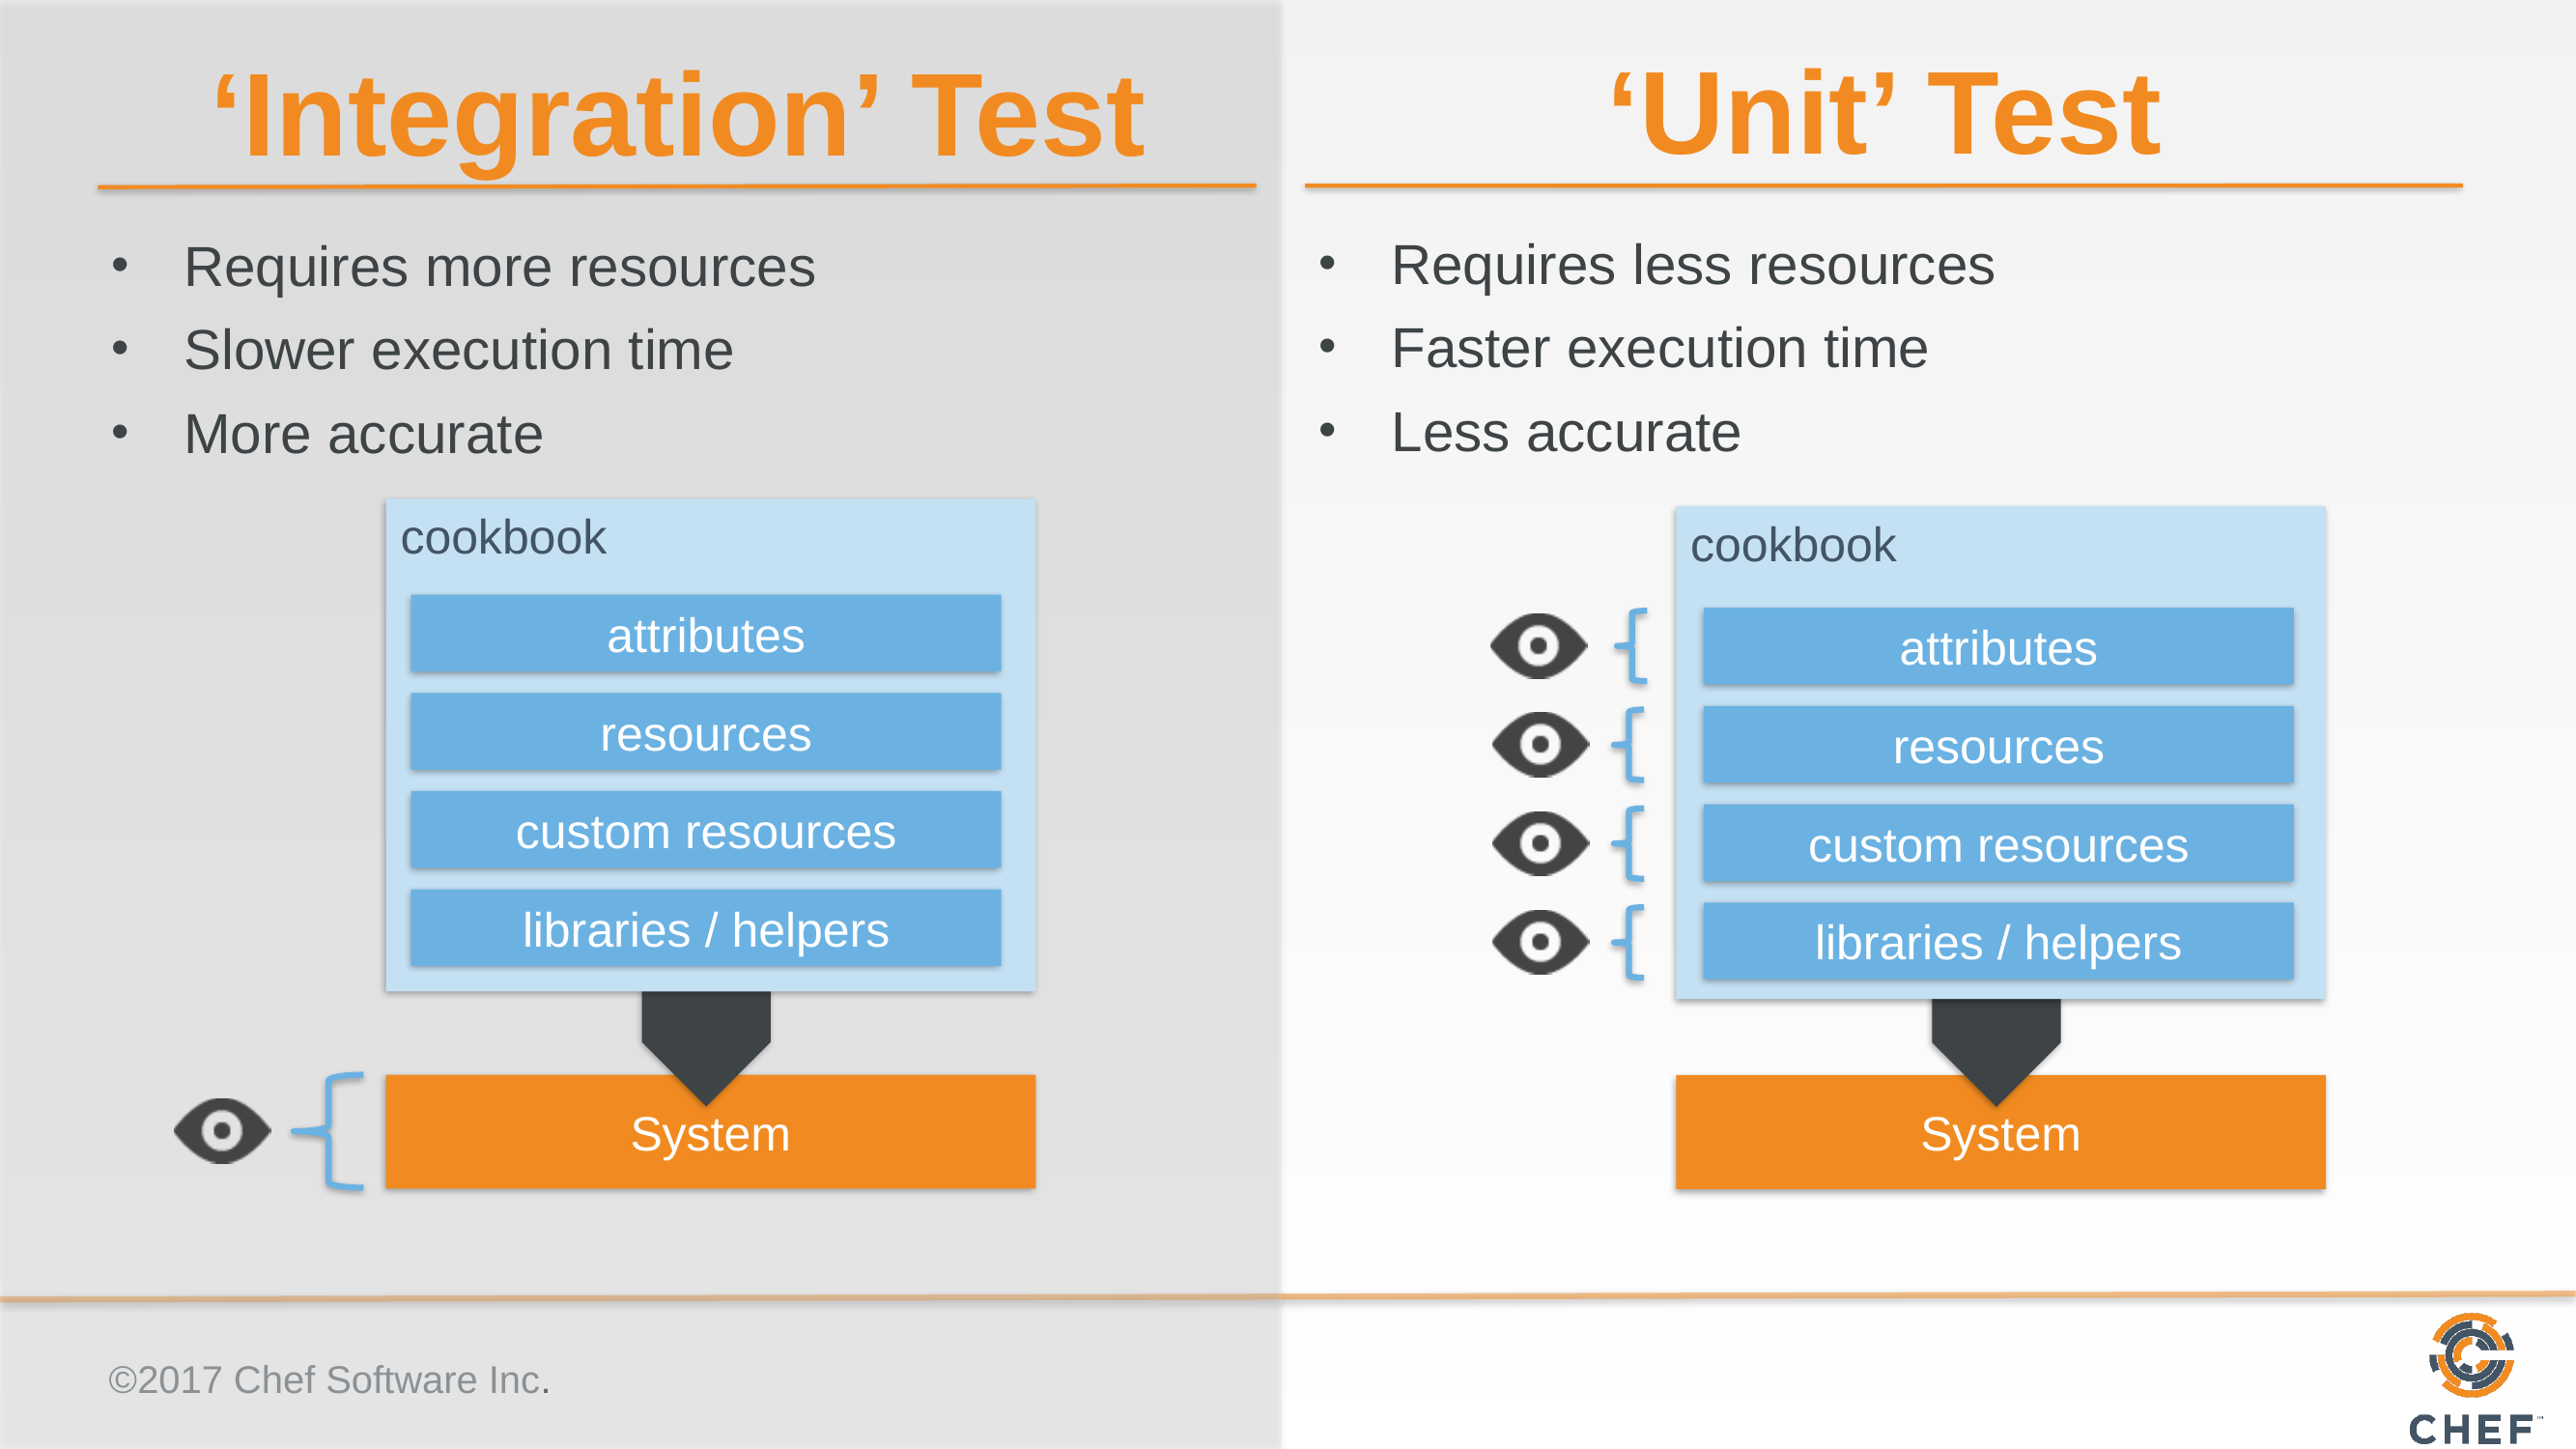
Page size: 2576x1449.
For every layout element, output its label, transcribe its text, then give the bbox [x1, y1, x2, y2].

text_box custom resources [410, 790, 1002, 868]
text_box [1610, 805, 1645, 882]
picture [1492, 712, 1590, 778]
list ‘Unit’ Test [1299, 41, 2469, 174]
text_box libraries / helpers [410, 889, 1002, 967]
picture [174, 1098, 272, 1164]
text_box [1610, 706, 1645, 783]
text_box attributes [1703, 607, 2295, 685]
text_box custom resources [1703, 804, 2295, 882]
list Requires less resources Faster execution time Less accurate [1304, 213, 2463, 1269]
text_box [1613, 608, 1648, 685]
list Requires more resources Slower execution time More accurate [97, 214, 1256, 1272]
picture [1492, 810, 1590, 877]
text_box attributes [410, 594, 1002, 672]
text_box resources [1703, 705, 2295, 783]
picture [2399, 1297, 2551, 1449]
picture [1492, 910, 1590, 976]
list ‘Integration’ Test [94, 42, 1263, 176]
text_box libraries / helpers [1703, 901, 2295, 980]
text_box [1610, 904, 1645, 981]
text_box [290, 1071, 364, 1191]
picture [1490, 613, 1588, 679]
text_box resources [410, 693, 1002, 770]
